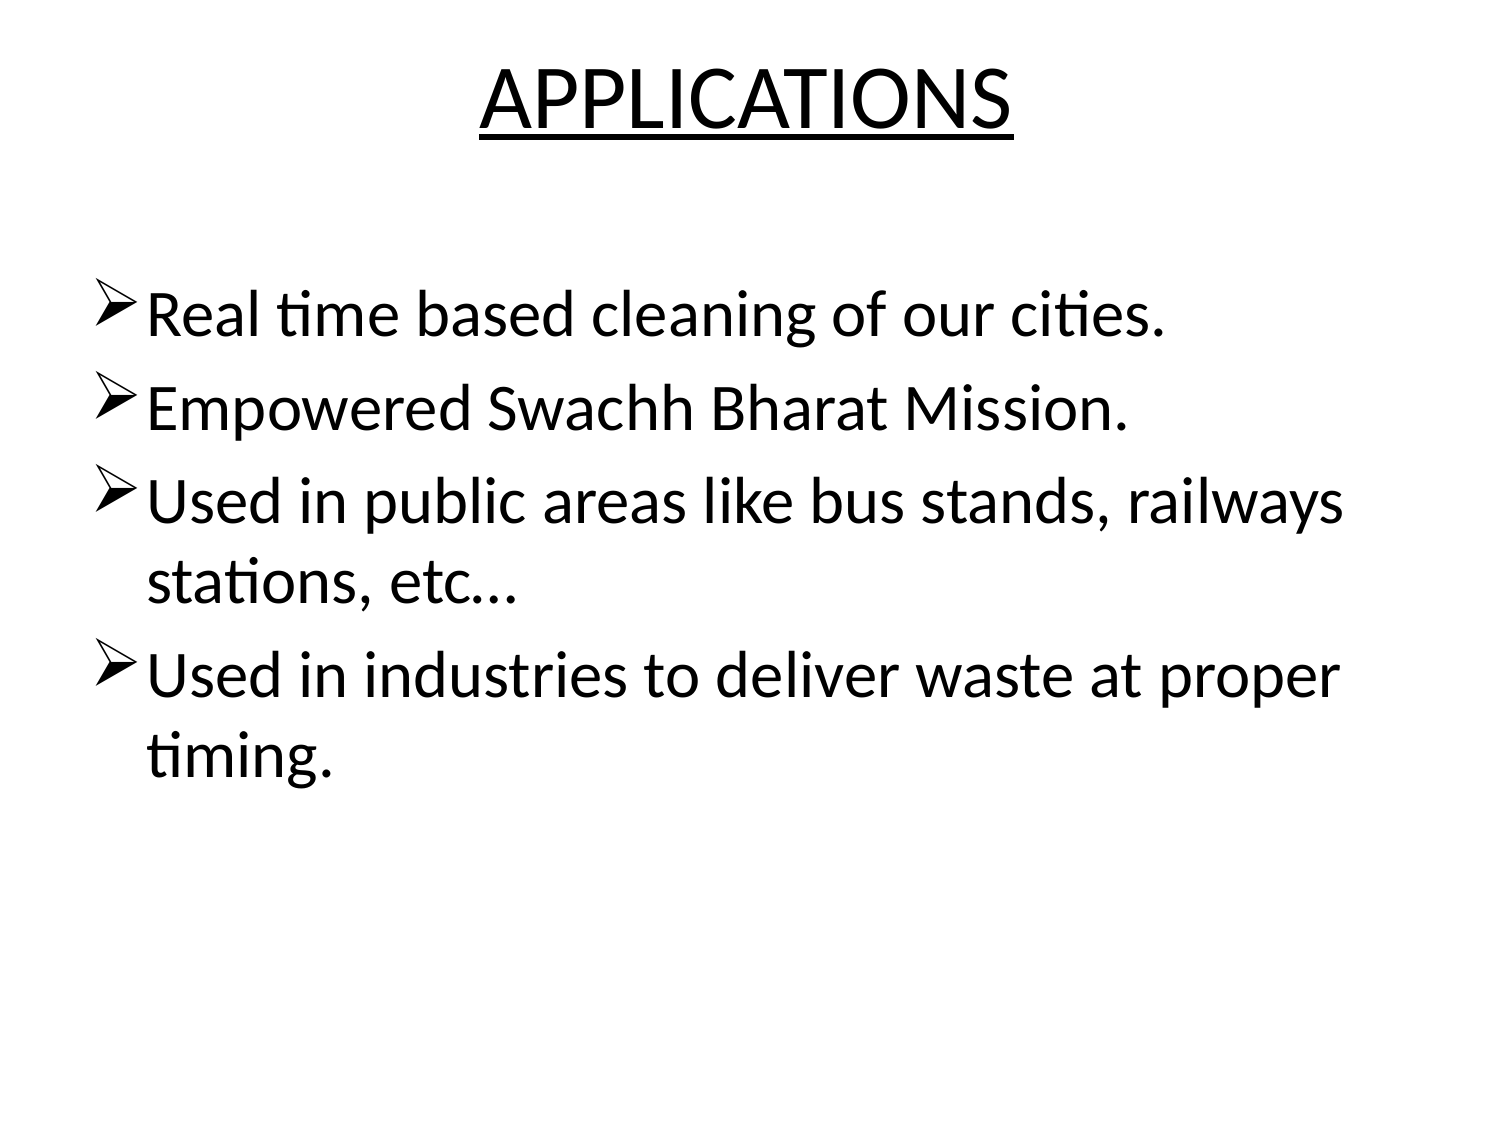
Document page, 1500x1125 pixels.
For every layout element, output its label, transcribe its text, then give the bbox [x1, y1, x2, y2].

title APPLICATIONS [71, 0, 1422, 186]
list Real time based cleaning of our cities. Empowered Swachh Bharat Mission. Used in public areas like bus stands, railways stations, etc… Used in industries to deliver waste at proper timing. [75, 262, 1425, 1125]
